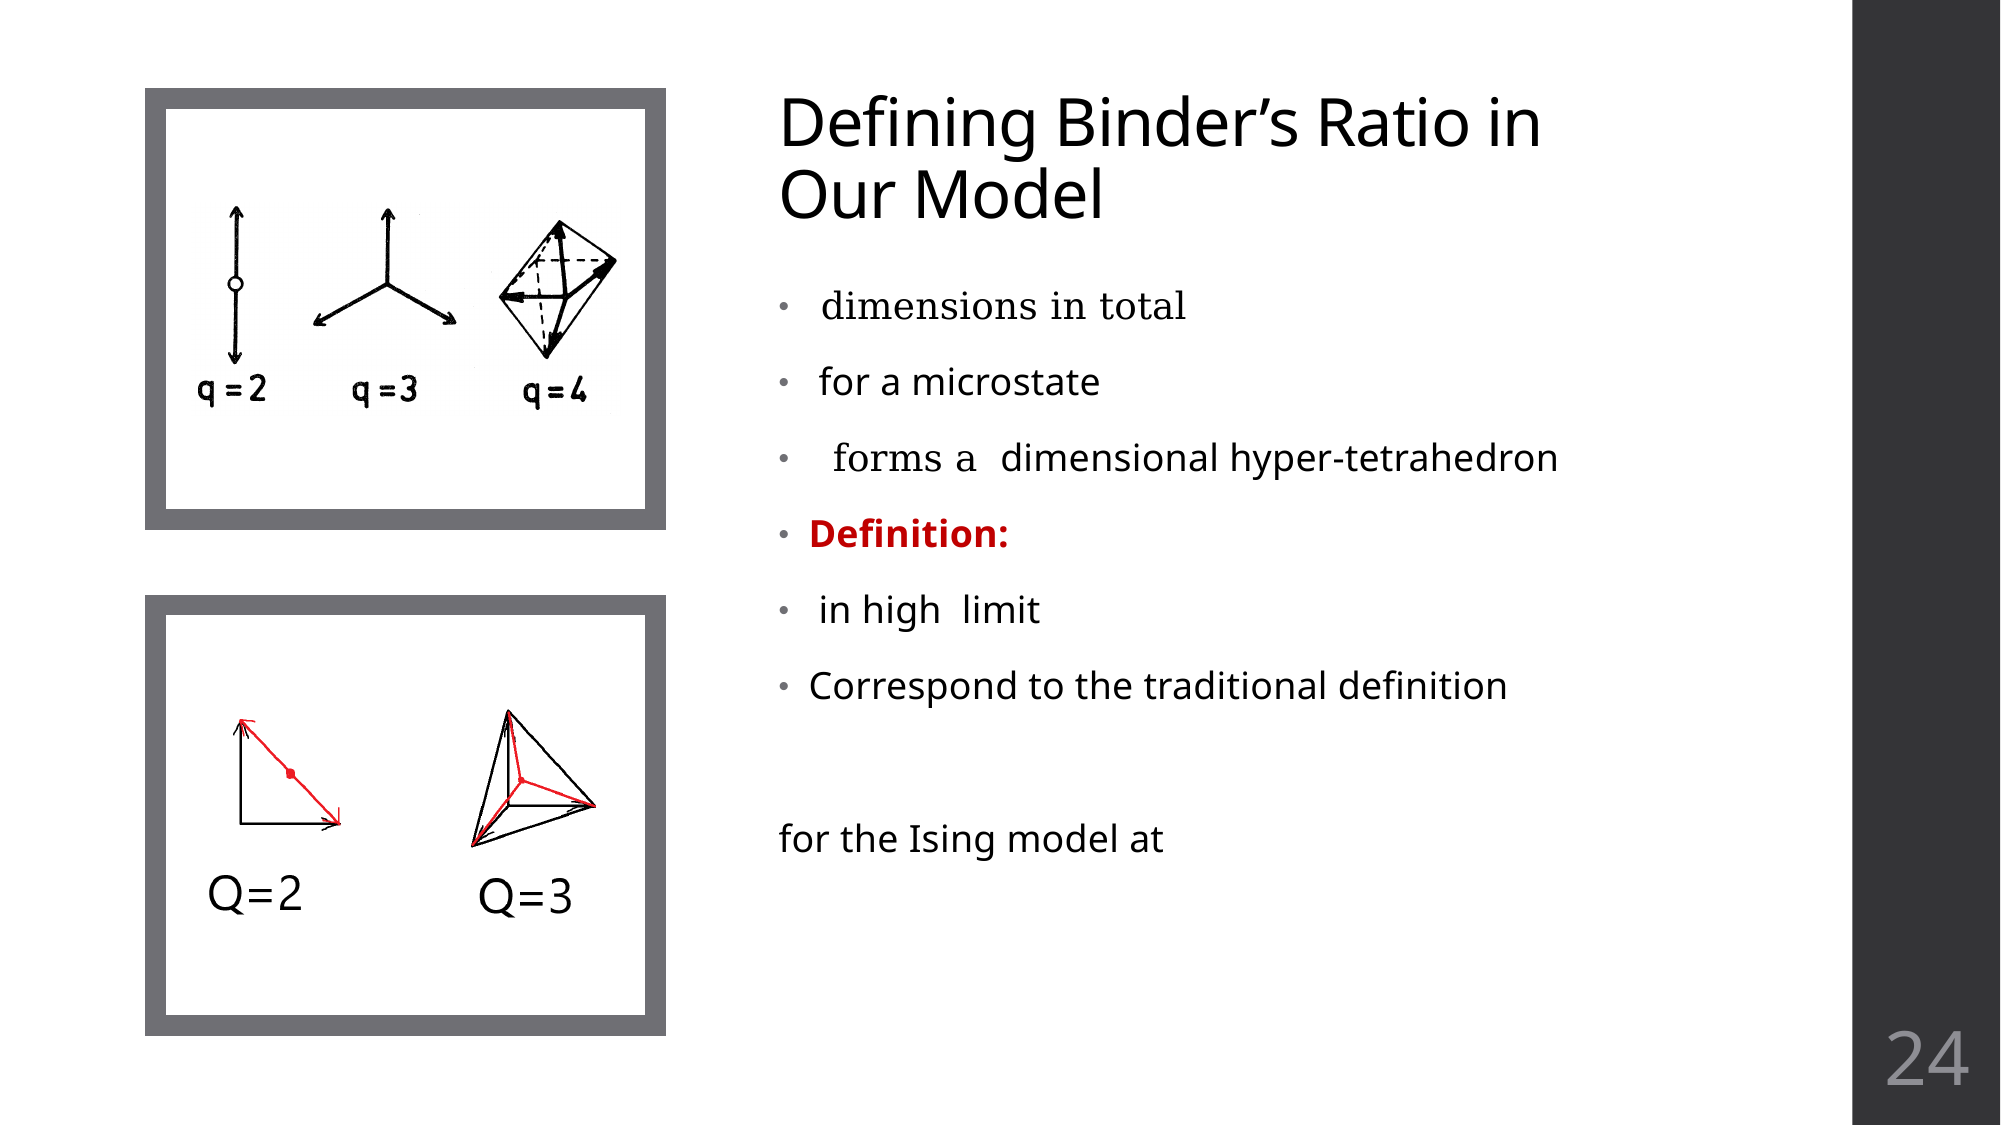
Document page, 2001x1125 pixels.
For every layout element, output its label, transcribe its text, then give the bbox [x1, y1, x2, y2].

text_box [155, 97, 657, 520]
slide_number 24 [1852, 1012, 2000, 1110]
picture [191, 707, 621, 924]
title Defining Binder’s Ratio in Our Model [763, 69, 1692, 241]
picture [191, 202, 621, 416]
text_box [155, 604, 657, 1027]
